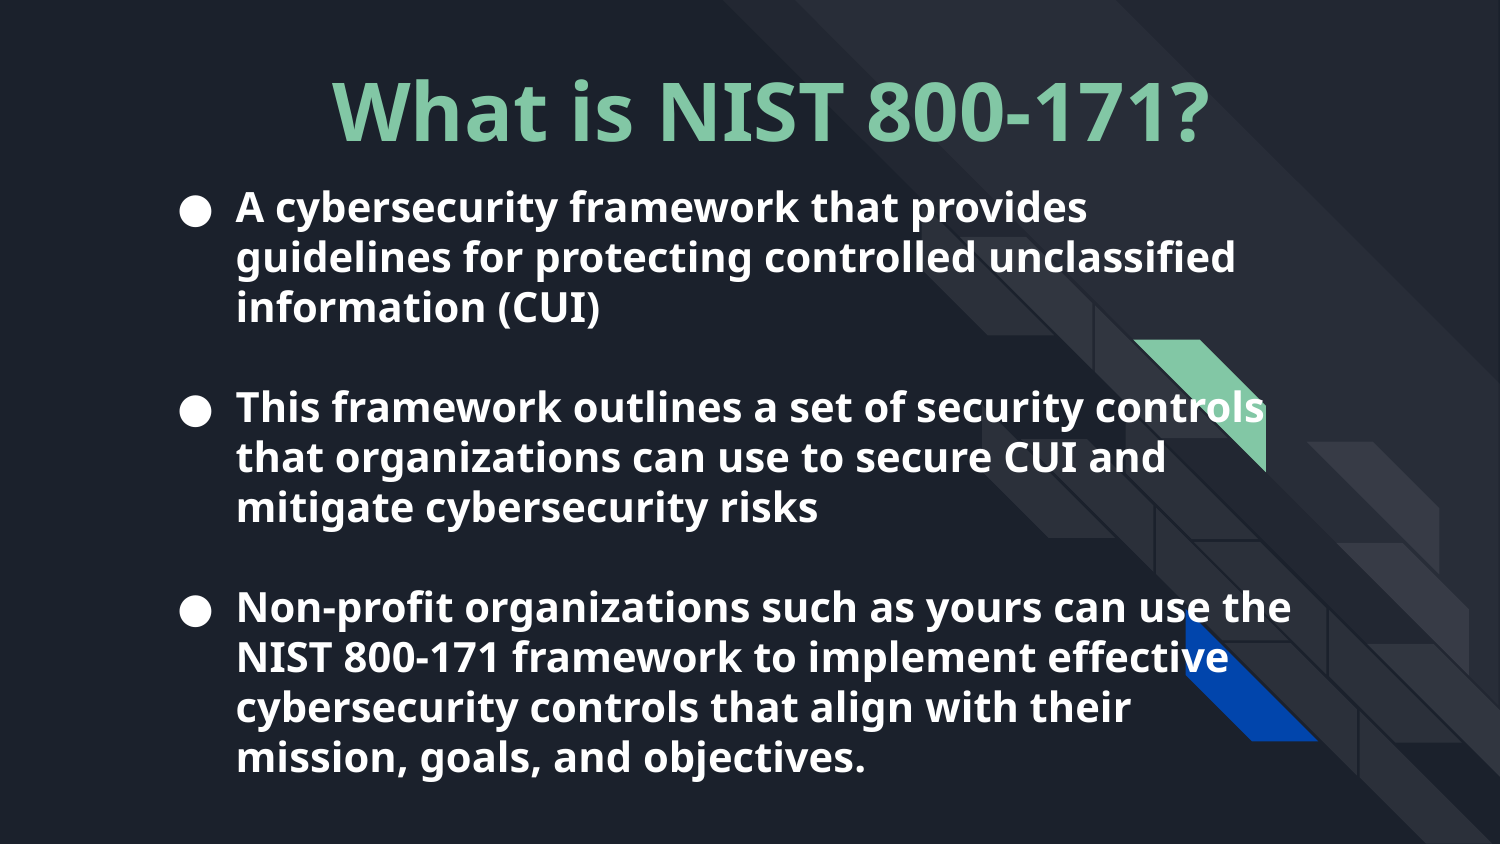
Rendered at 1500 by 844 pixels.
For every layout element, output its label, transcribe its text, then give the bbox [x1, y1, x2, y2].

title What is NIST 800-171? [112, 45, 1431, 137]
text_box A cybersecurity framework that provides guidelines for protecting controlled unclassified information (CUI) This framework outlines a set of security controls that organizations can use to secure CUI and mitigate cybersecurity risks Non-profit organizations such as yours can use the NIST 800-171 framework to implement effective cybersecurity controls that align with their mission, goals, and objectives. [145, 165, 1323, 831]
